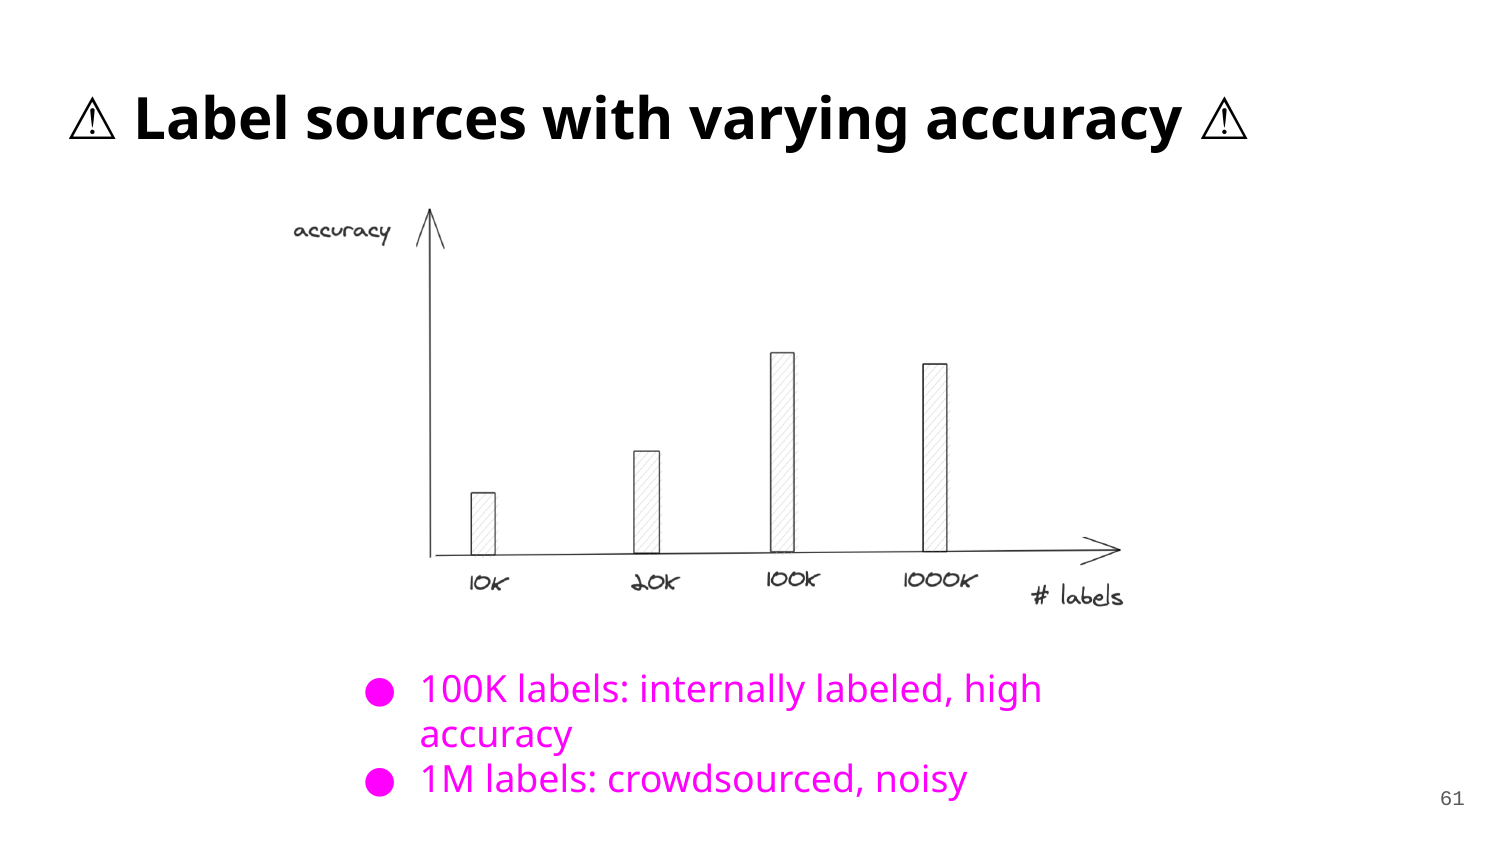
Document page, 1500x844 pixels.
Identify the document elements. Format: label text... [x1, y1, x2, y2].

text_box 100K labels: internally labeled, high accuracy 1M labels: crowdsourced, noisy [329, 650, 1221, 816]
title ⚠ Label sources with varying accuracy ⚠ [51, 66, 1449, 161]
slide_number ‹#› [1389, 764, 1480, 830]
picture [283, 184, 1152, 626]
